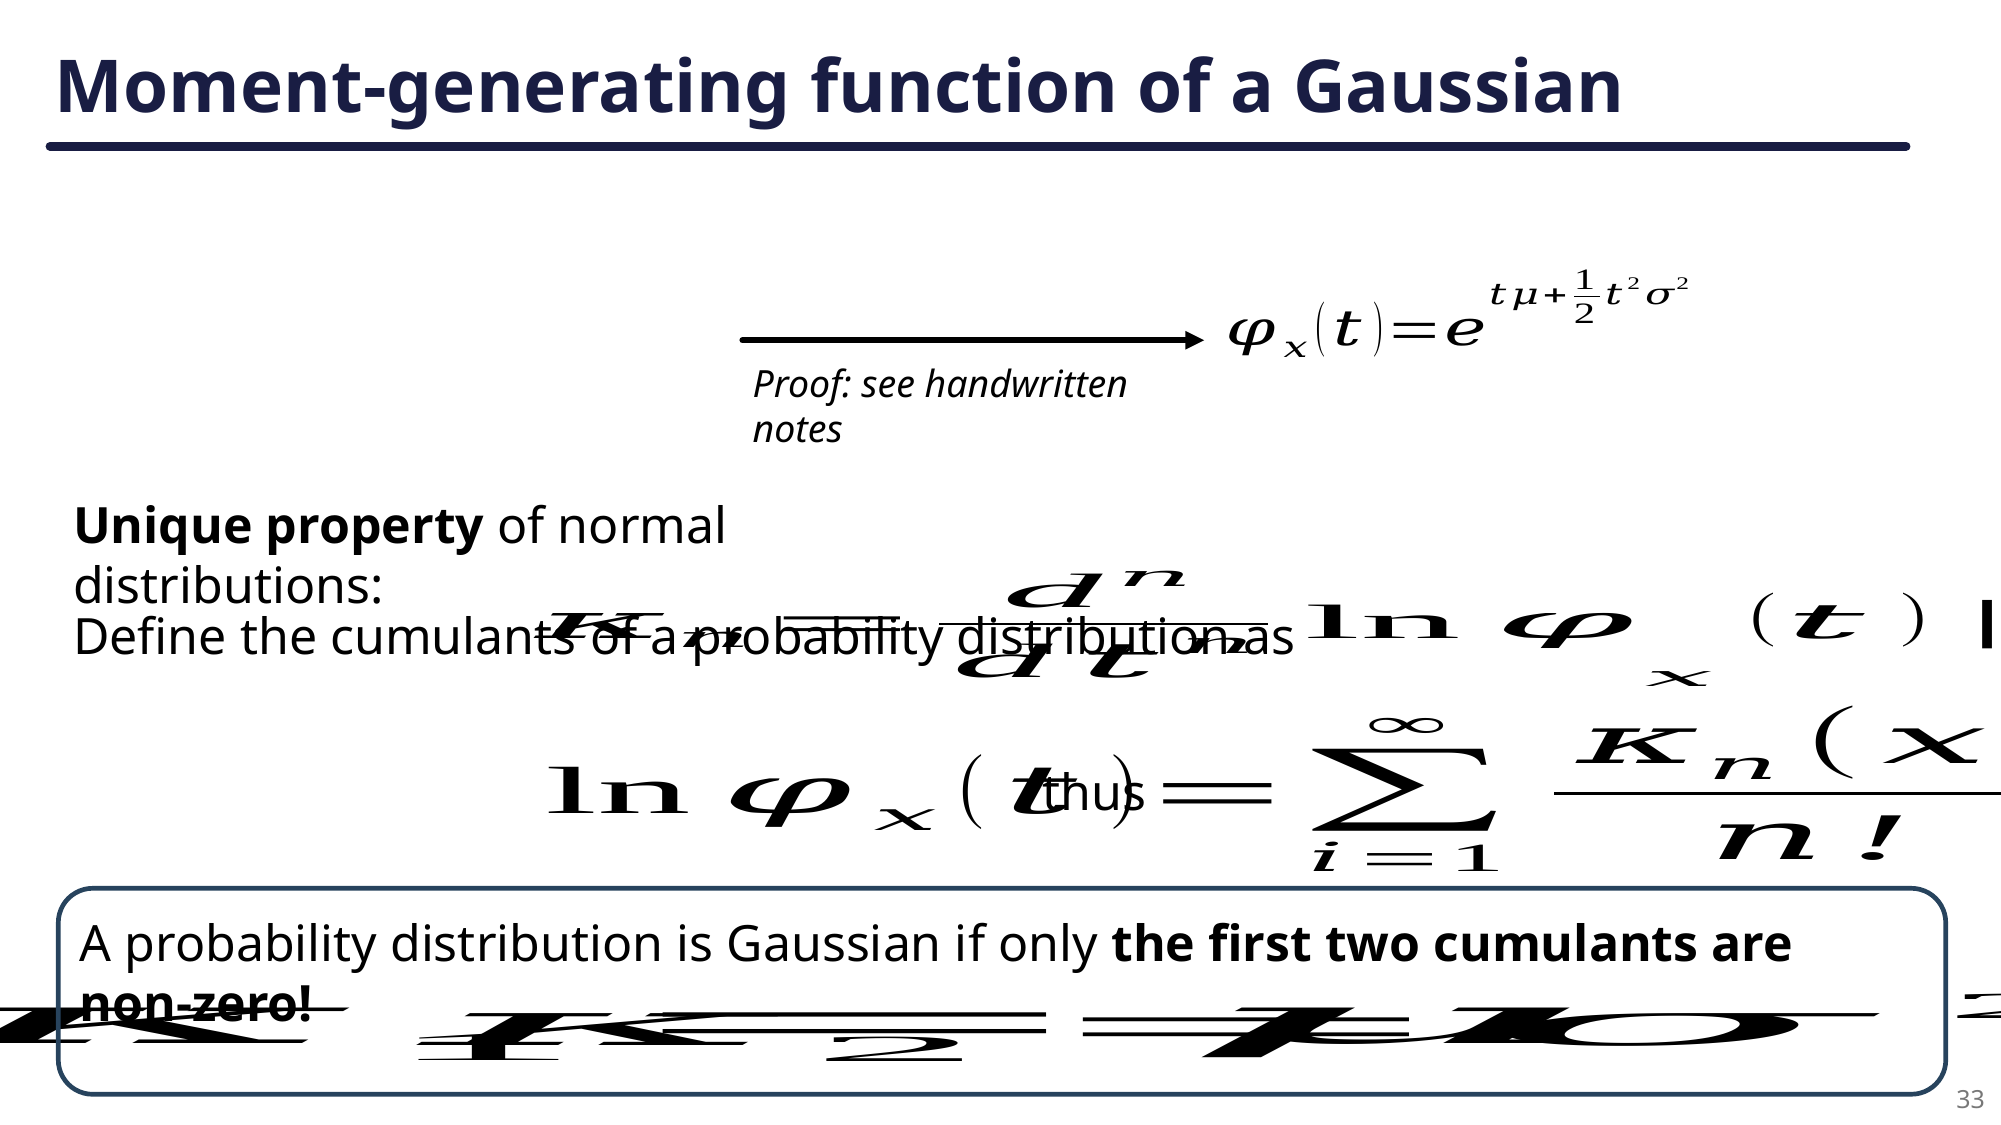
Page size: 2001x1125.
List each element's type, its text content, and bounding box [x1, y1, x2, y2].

text_box Proof: see handwritten notes [738, 353, 1226, 458]
text_box Define the cumulants of a probability distribution as [58, 596, 1502, 672]
title Moment-generating function of a Gaussian [39, 0, 1896, 198]
text_box [57, 887, 1947, 1096]
text_box Unique property of normal distributions: [58, 486, 1032, 596]
slide_number 33 [1550, 1070, 2000, 1125]
text_box thus [1027, 752, 1205, 828]
